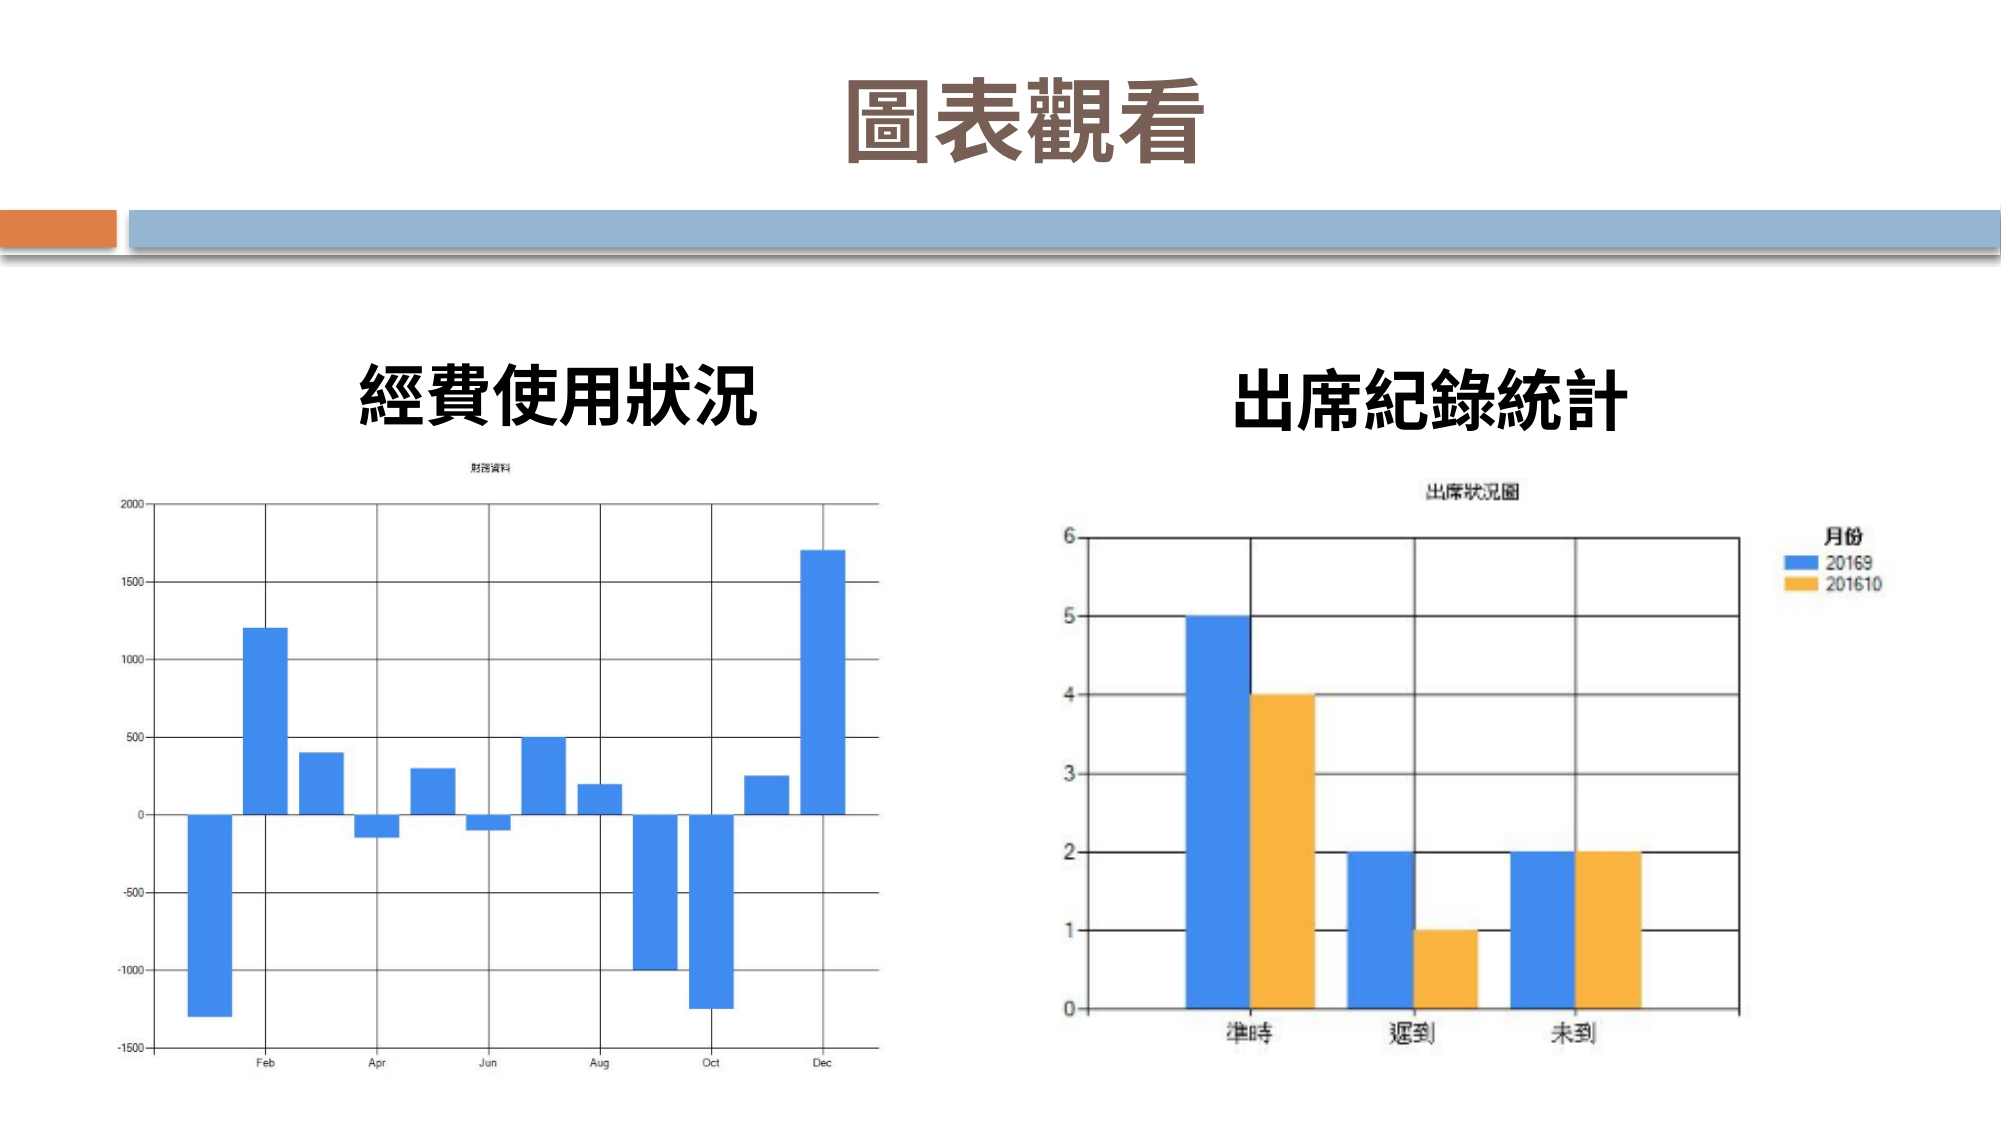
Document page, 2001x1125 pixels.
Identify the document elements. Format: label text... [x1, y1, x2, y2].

picture [102, 446, 916, 1084]
text_box 出席紀錄統計 [1215, 350, 1787, 446]
title 圖表觀看 [133, 37, 1918, 200]
picture [973, 478, 1940, 1084]
text_box 經費使用狀況 [343, 345, 916, 441]
